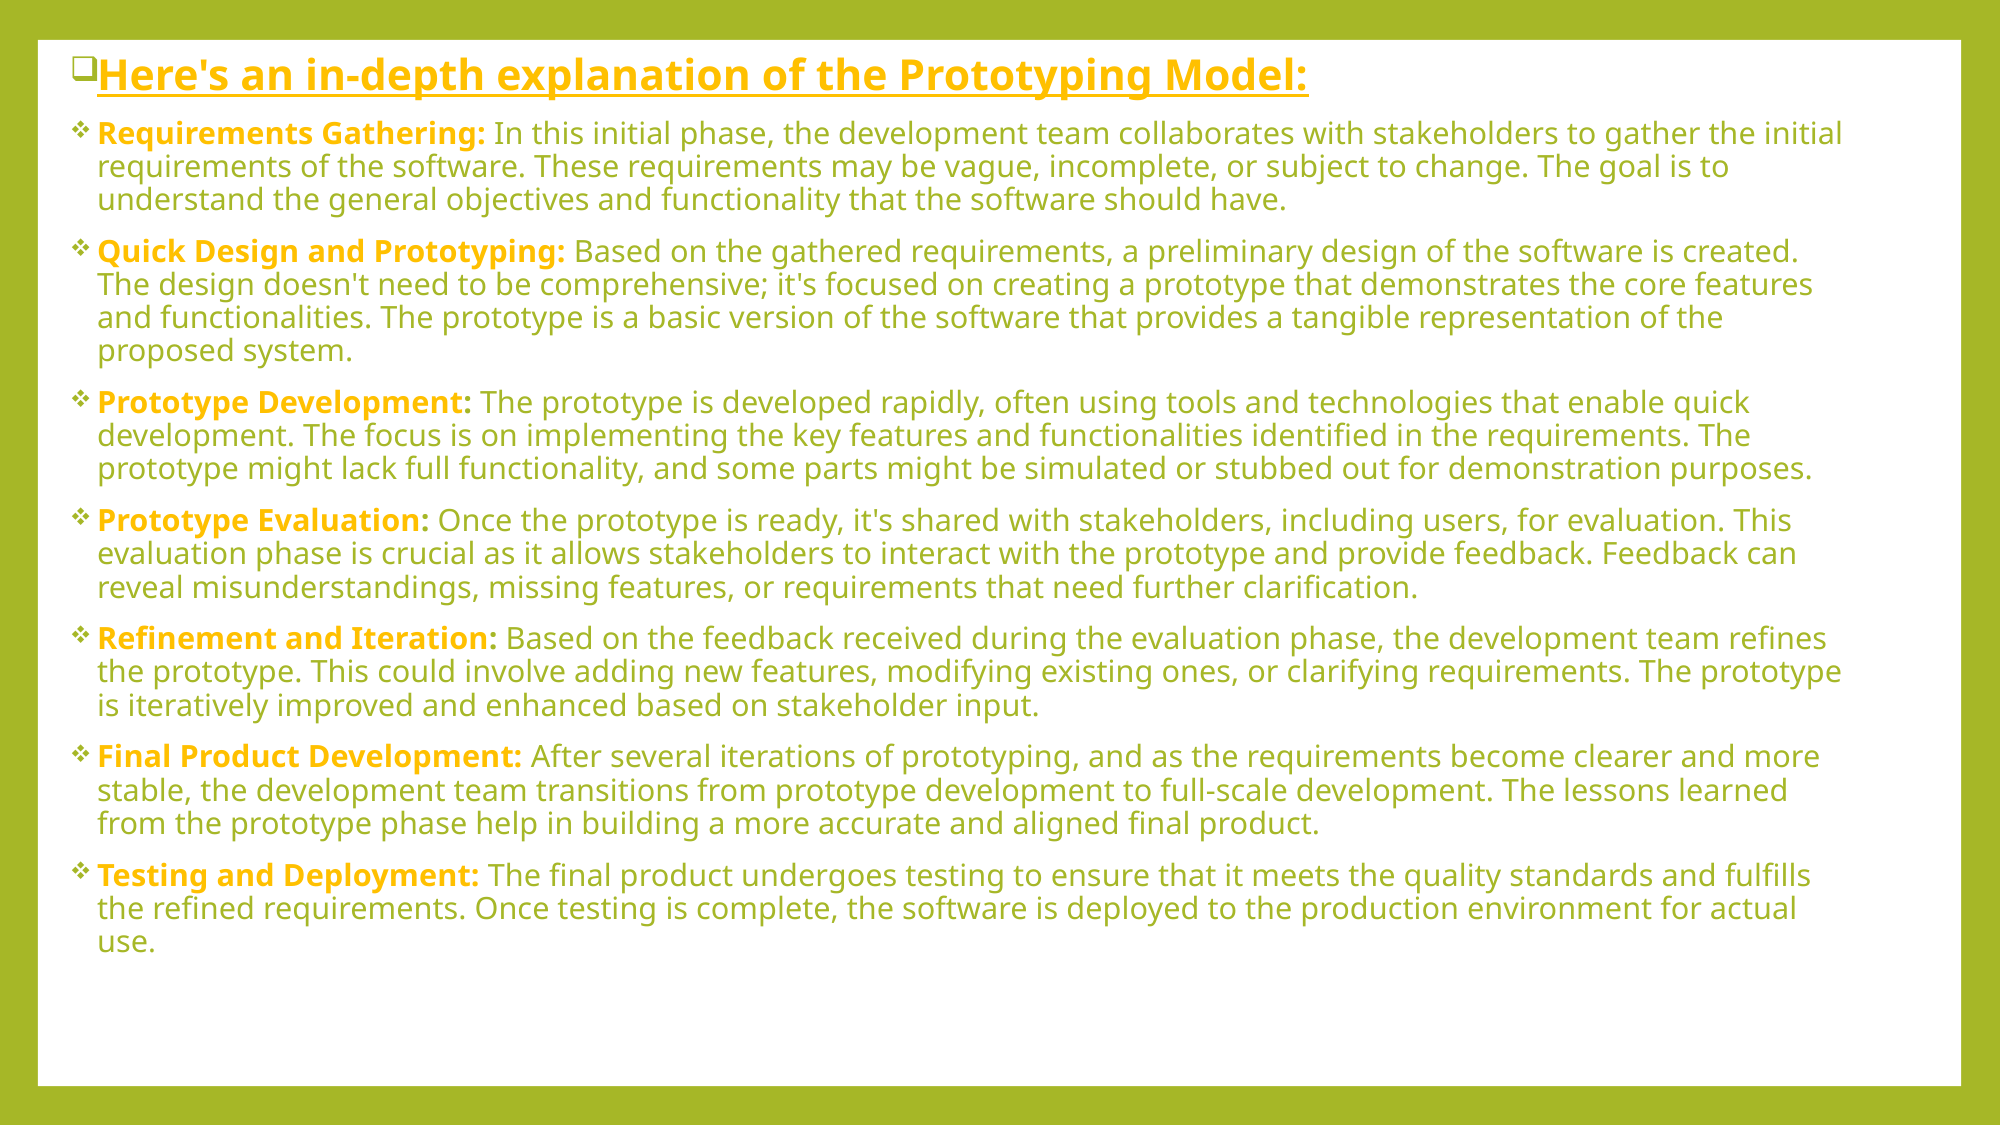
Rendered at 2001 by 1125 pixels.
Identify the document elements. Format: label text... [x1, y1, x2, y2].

list Here's an in-depth explanation of the Prototyping Model: Requirements Gathering: In this initial phase, the development team collaborates with stakeholders to gather the initial requirements of the software. These requirements may be vague, incomplete, or subject to change. The goal is to understand the general objectives and functionality that the software should have. Quick Design and Prototyping: Based on the gathered requirements, a preliminary design of the software is created. The design doesn't need to be comprehensive; it's focused on creating a prototype that demonstrates the core features and functionalities. The prototype is a basic version of the software that provides a tangible representation of the proposed system. Prototype Development: The prototype is developed rapidly, often using tools and technologies that enable quick development. The focus is on implementing the key features and functionalities identified in the requirements. The prototype might lack full functionality, and some parts might be simulated or stubbed out for demonstration purposes. Prototype Evaluation: Once the prototype is ready, it's shared with stakeholders, including users, for evaluation. This evaluation phase is crucial as it allows stakeholders to interact with the prototype and provide feedback. Feedback can reveal misunderstandings, missing features, or requirements that need further clarification. Refinement and Iteration: Based on the feedback received during the evaluation phase, the development team refines the prototype. This could involve adding new features, modifying existing ones, or clarifying requirements. The prototype is iteratively improved and enhanced based on stakeholder input. Final Product Development: After several iterations of prototyping, and as the requirements become clearer and more stable, the development team transitions from prototype development to full-scale development. The lessons learned from the prototype phase help in building a more accurate and aligned final product. Testing and Deployment: The final product undergoes testing to ensure that it meets the quality standards and fulfills the refined requirements. Once testing is complete, the software is deployed to the production environment for actual use. [47, 45, 1861, 1073]
